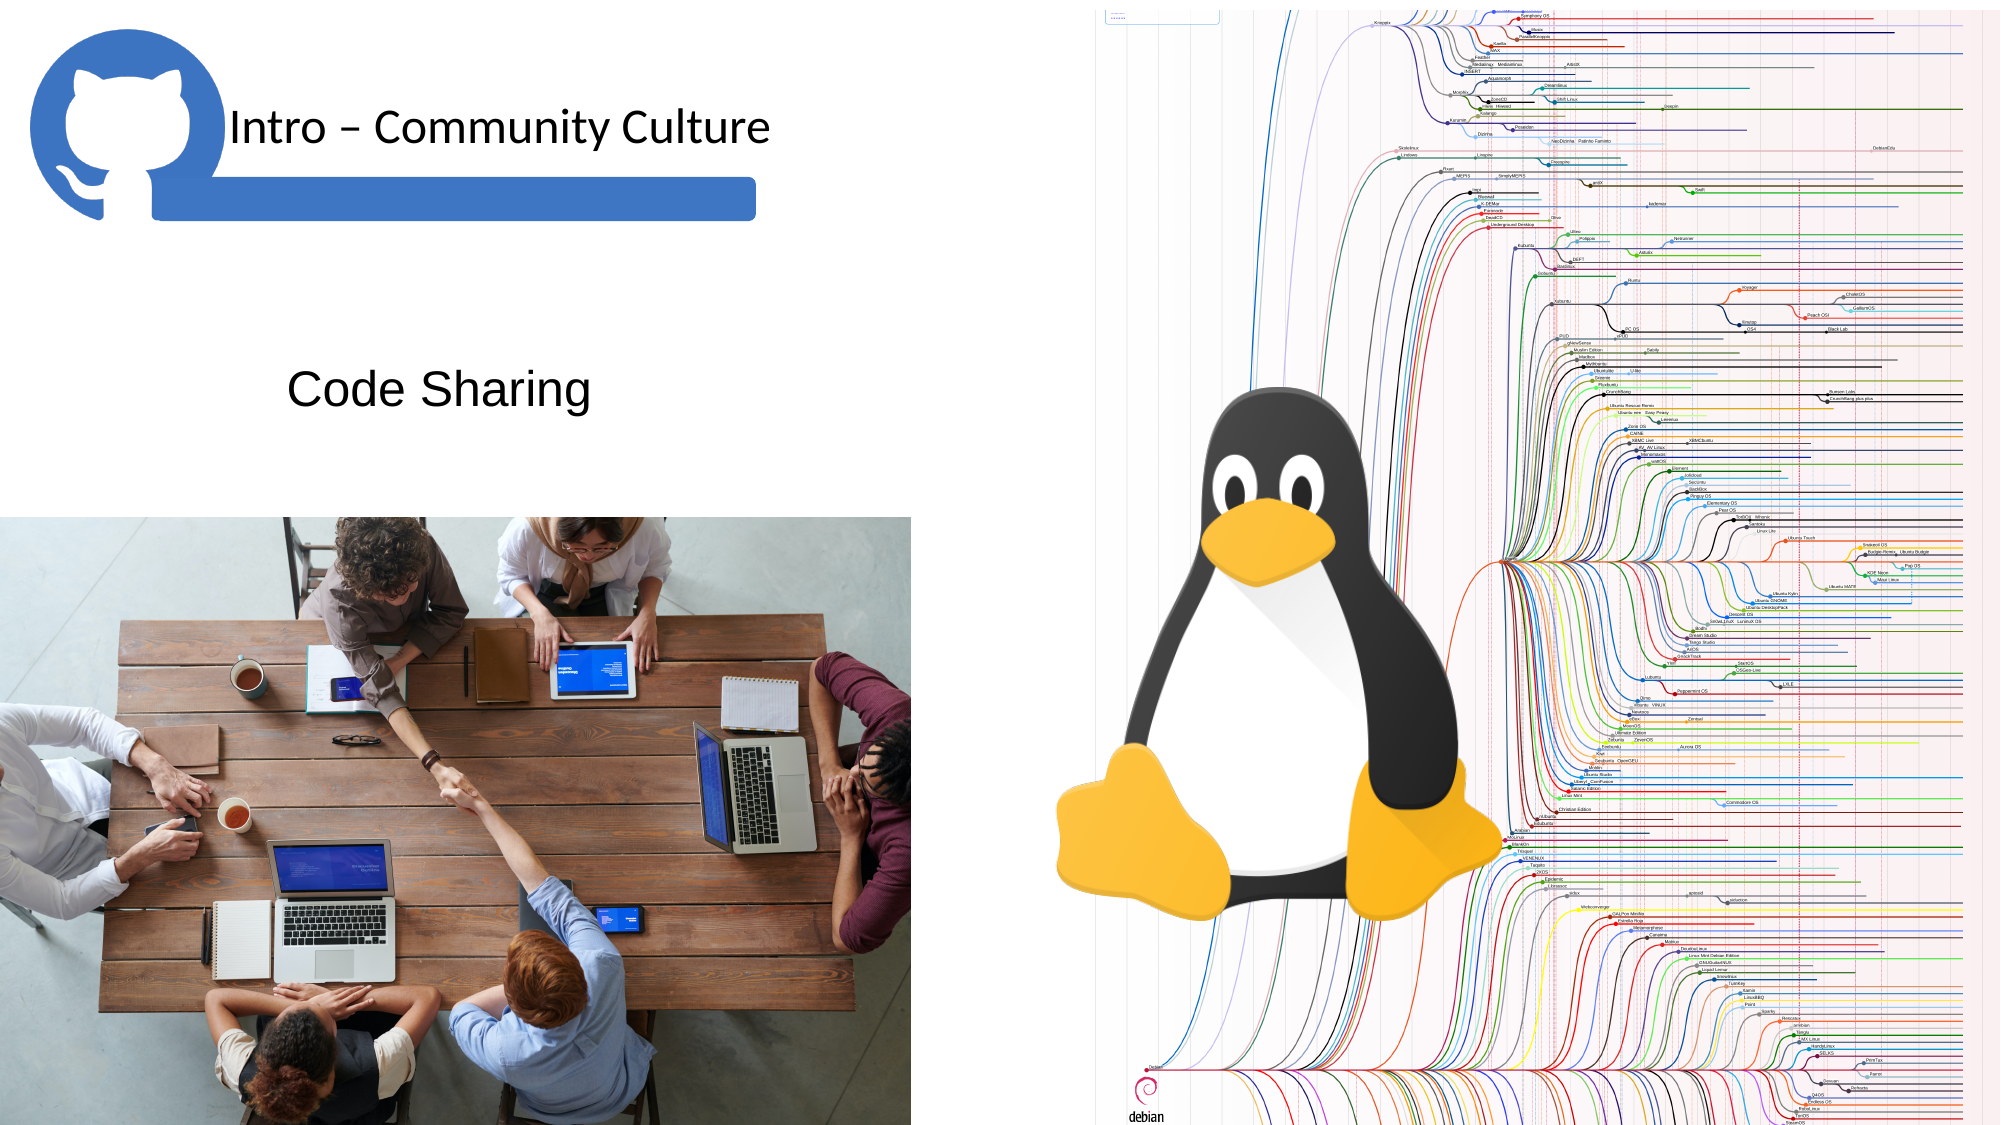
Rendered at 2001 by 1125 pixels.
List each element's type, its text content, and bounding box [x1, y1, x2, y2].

text_box [160, 175, 757, 223]
text_box Intro – Community Culture [225, 86, 787, 161]
picture [30, 27, 225, 222]
text_box Code Sharing [271, 349, 607, 425]
picture [1012, 10, 2000, 1125]
picture [0, 517, 911, 1125]
